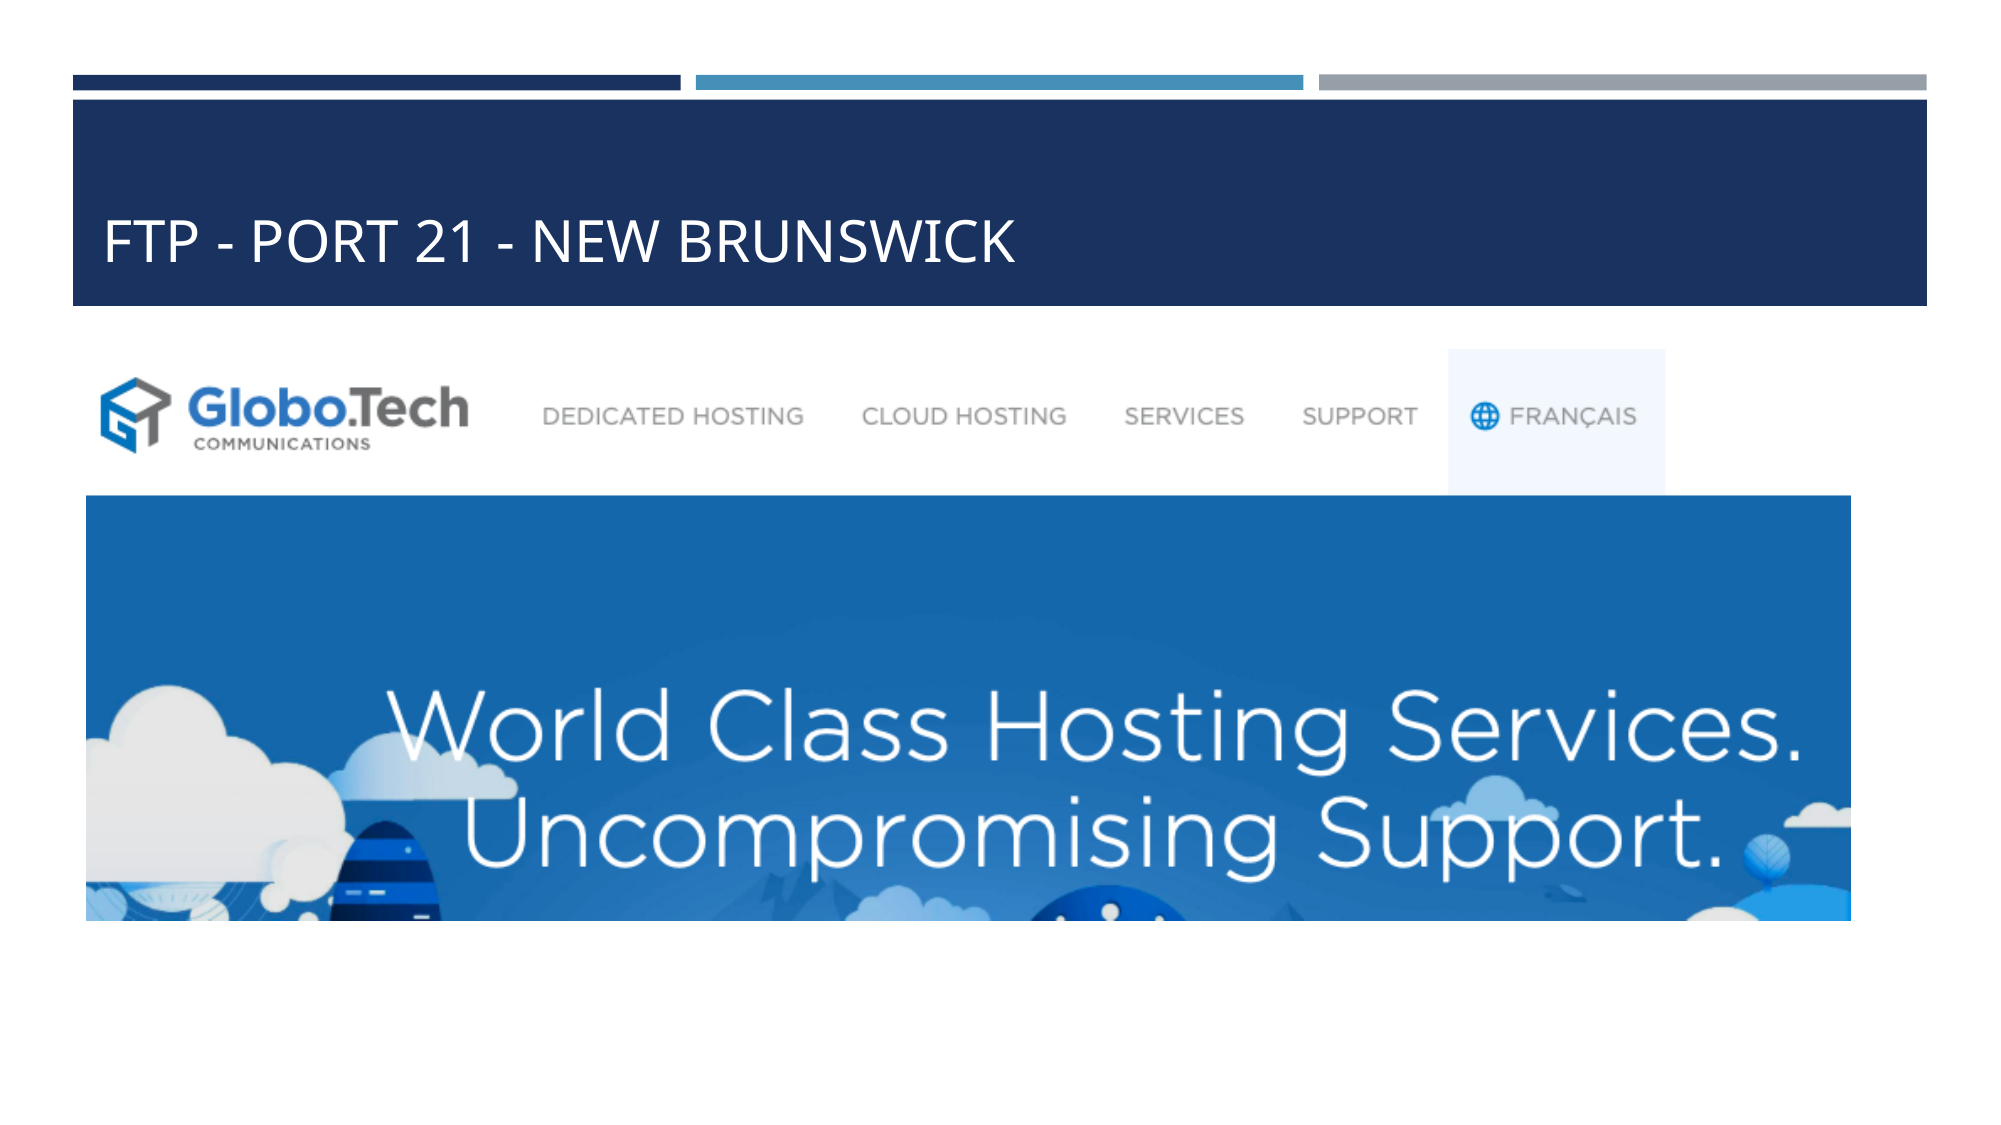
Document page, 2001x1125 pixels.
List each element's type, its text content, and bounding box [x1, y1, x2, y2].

title FTP - PORT 21 - New Brunswick [94, 119, 1906, 283]
picture [86, 349, 1851, 921]
